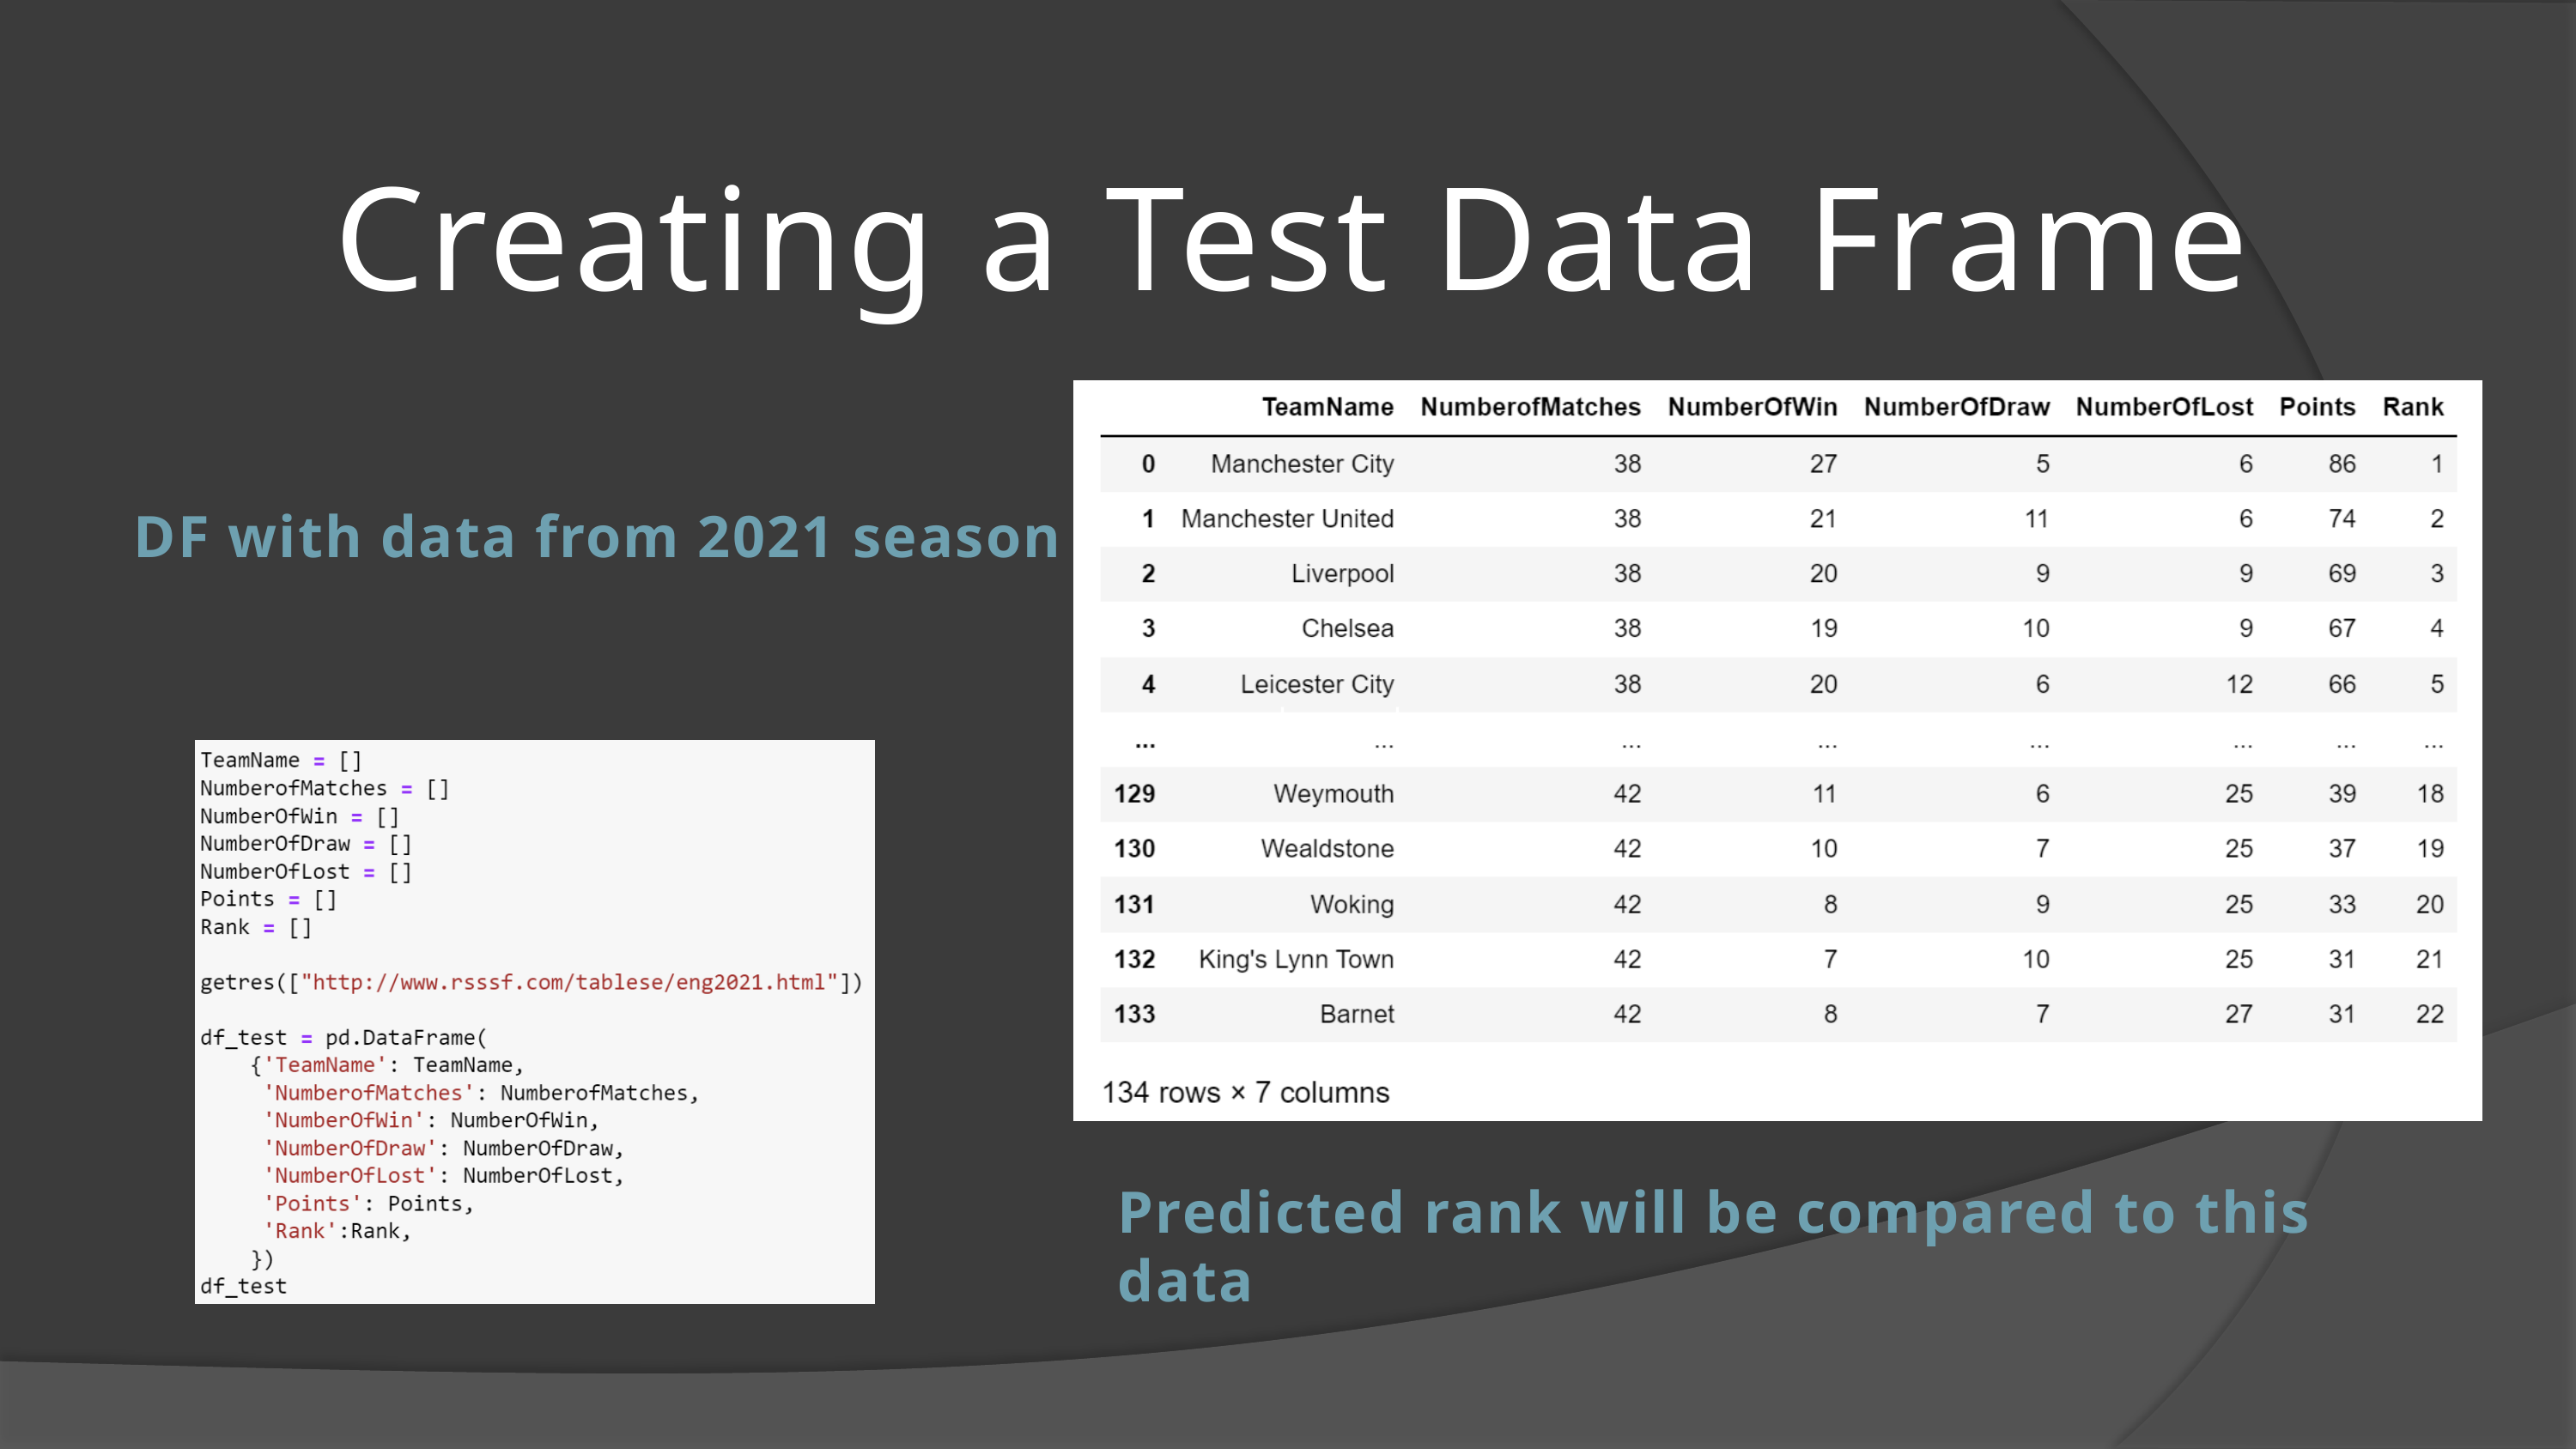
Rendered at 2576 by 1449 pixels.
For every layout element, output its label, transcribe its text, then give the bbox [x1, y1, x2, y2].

text_box Creating a Test Data Frame [64, 145, 2520, 319]
text_box Predicted rank will be compared to this data [1115, 1173, 2427, 1313]
picture [1072, 380, 2482, 1121]
text_box DF with data from 2021 season [131, 498, 1064, 569]
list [195, 740, 875, 1304]
